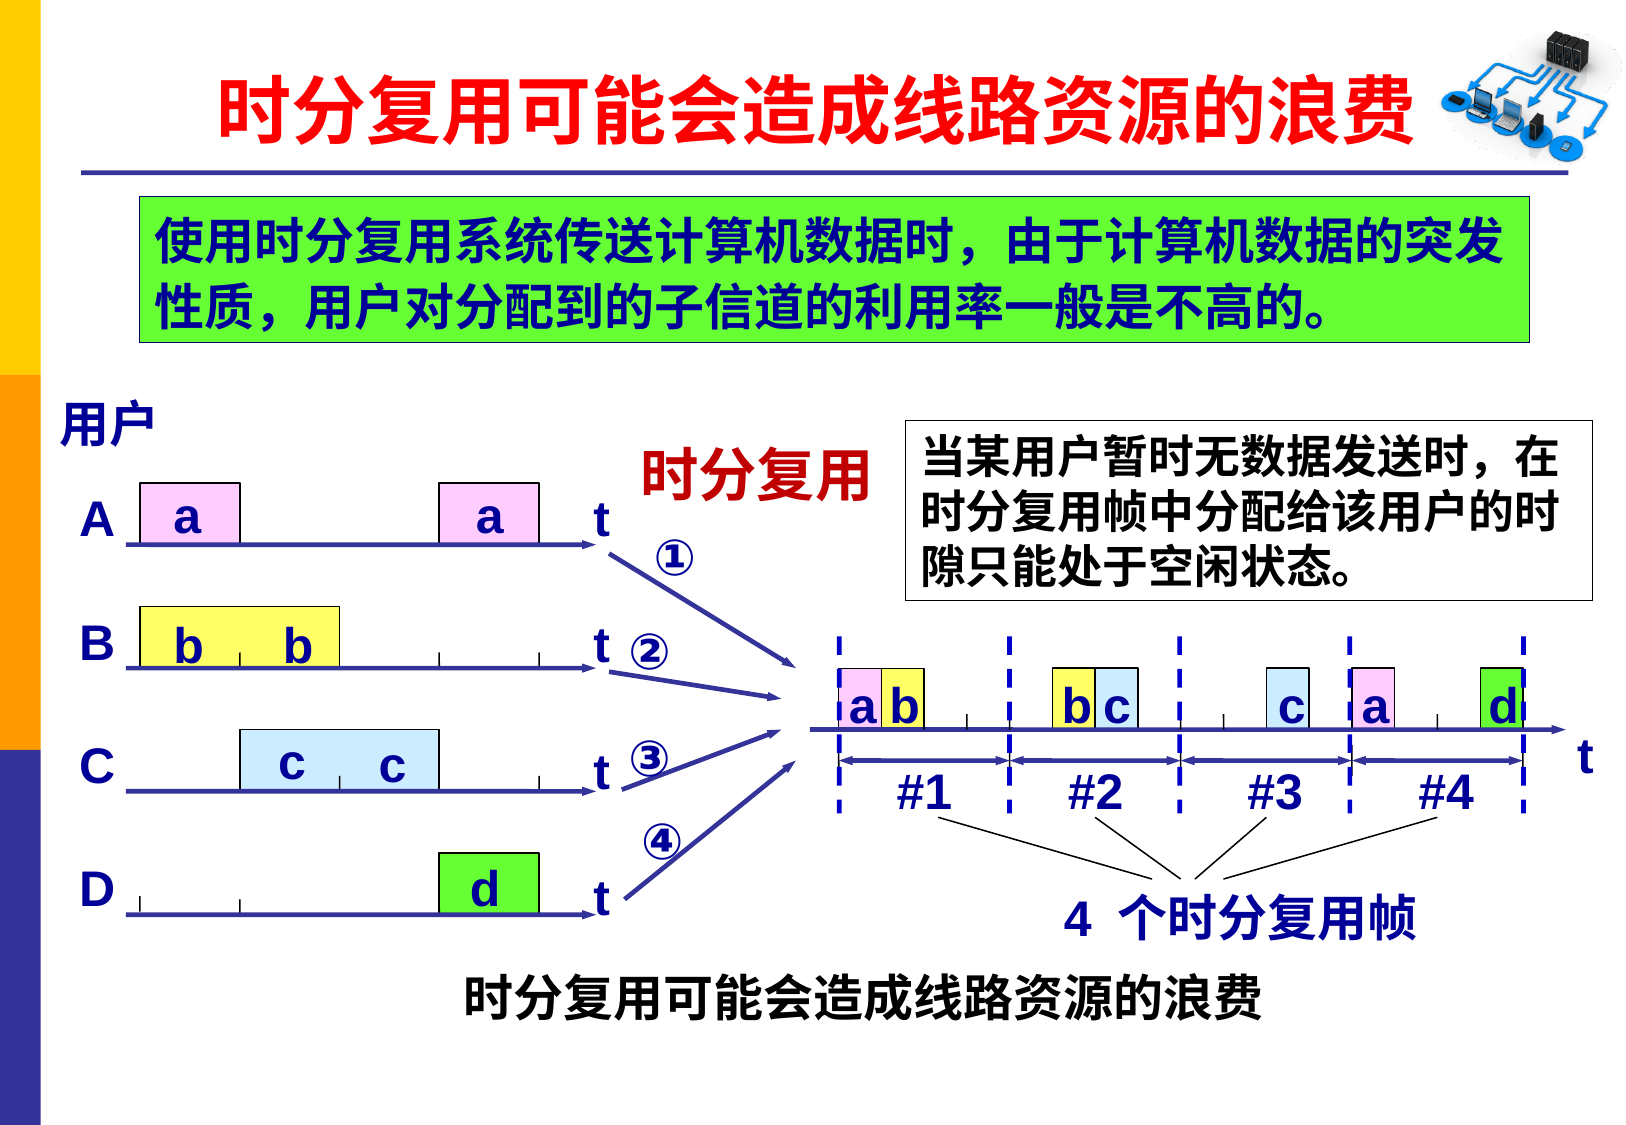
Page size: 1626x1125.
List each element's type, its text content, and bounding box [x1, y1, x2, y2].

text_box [43, 385, 1610, 1036]
text_box 使用时分复用系统传送计算机数据时，由于计算机数据的突发性质，用户对分配到的子信道的利用率一般是不高的。 [139, 196, 1530, 343]
title 时分复用可能会造成线路资源的浪费 [81, 30, 1569, 161]
picture [1438, 30, 1624, 165]
